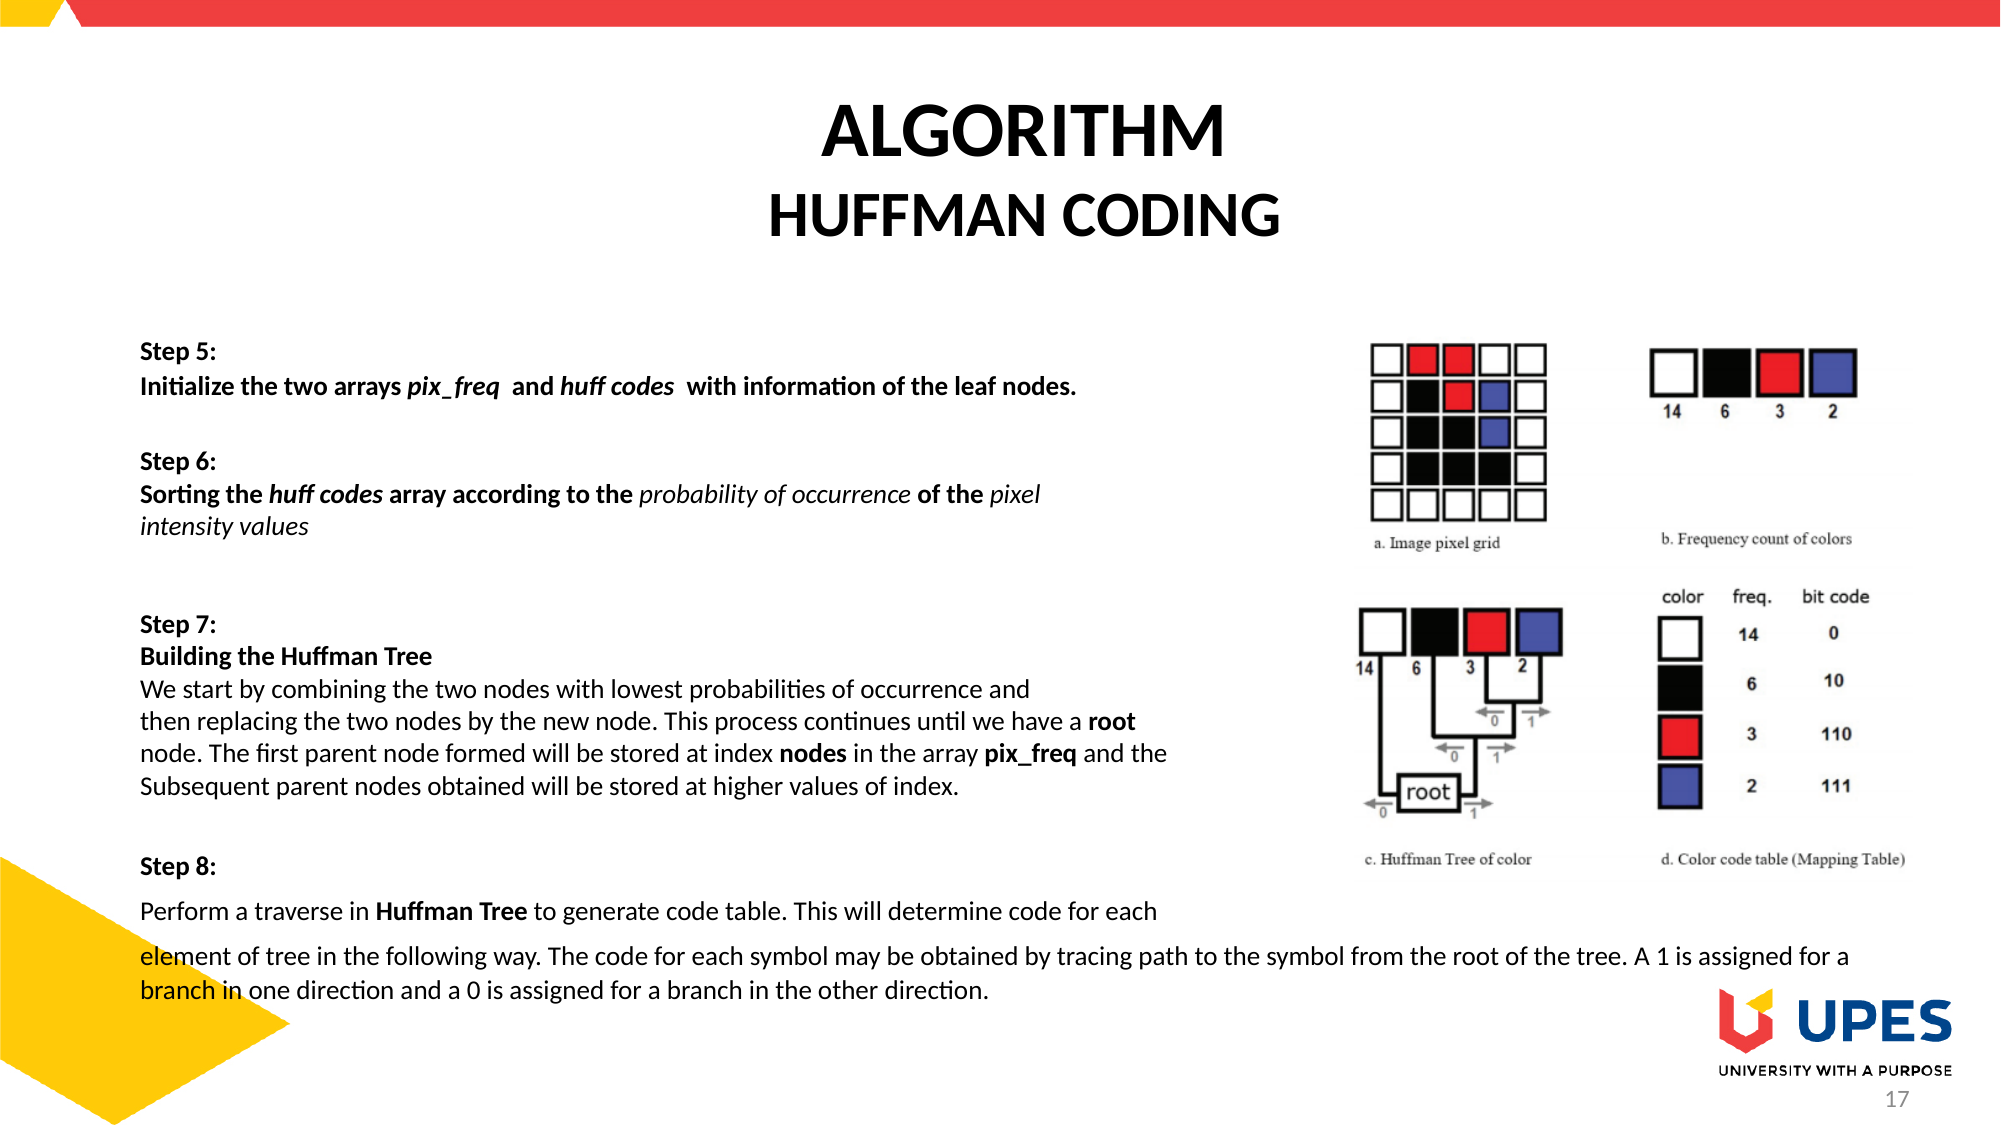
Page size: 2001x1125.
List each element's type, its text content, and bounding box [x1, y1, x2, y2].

picture [0, 0, 2001, 1125]
list Step 5: Initialize the two arrays pix_freq and huff codes with information of the leaf nodes. Step 6: Sorting the huff codes array according to the probability of occurrence of the pixel intensity values Step 7: Building the Huffman Tree We start by combining the two nodes with lowest probabilities of occurrence and then replacing the two nodes by the new node. This process continues until we have a root node. The first parent node formed will be stored at index nodes in the array pix_freq and the Subsequent parent nodes obtained will be stored at higher values of index. Step 8: Perform a traverse in Huffman Tree to generate code table. This will determine code for each element of tree in the following way. The code for each symbol may be obtained by tracing path to the symbol from the root of the tree. A 1 is assigned for a branch in one direction and a 0 is assigned for a branch in the other direction. [125, 323, 1925, 1016]
title ALGORITHM HUFFMAN CODING [125, 70, 1925, 258]
